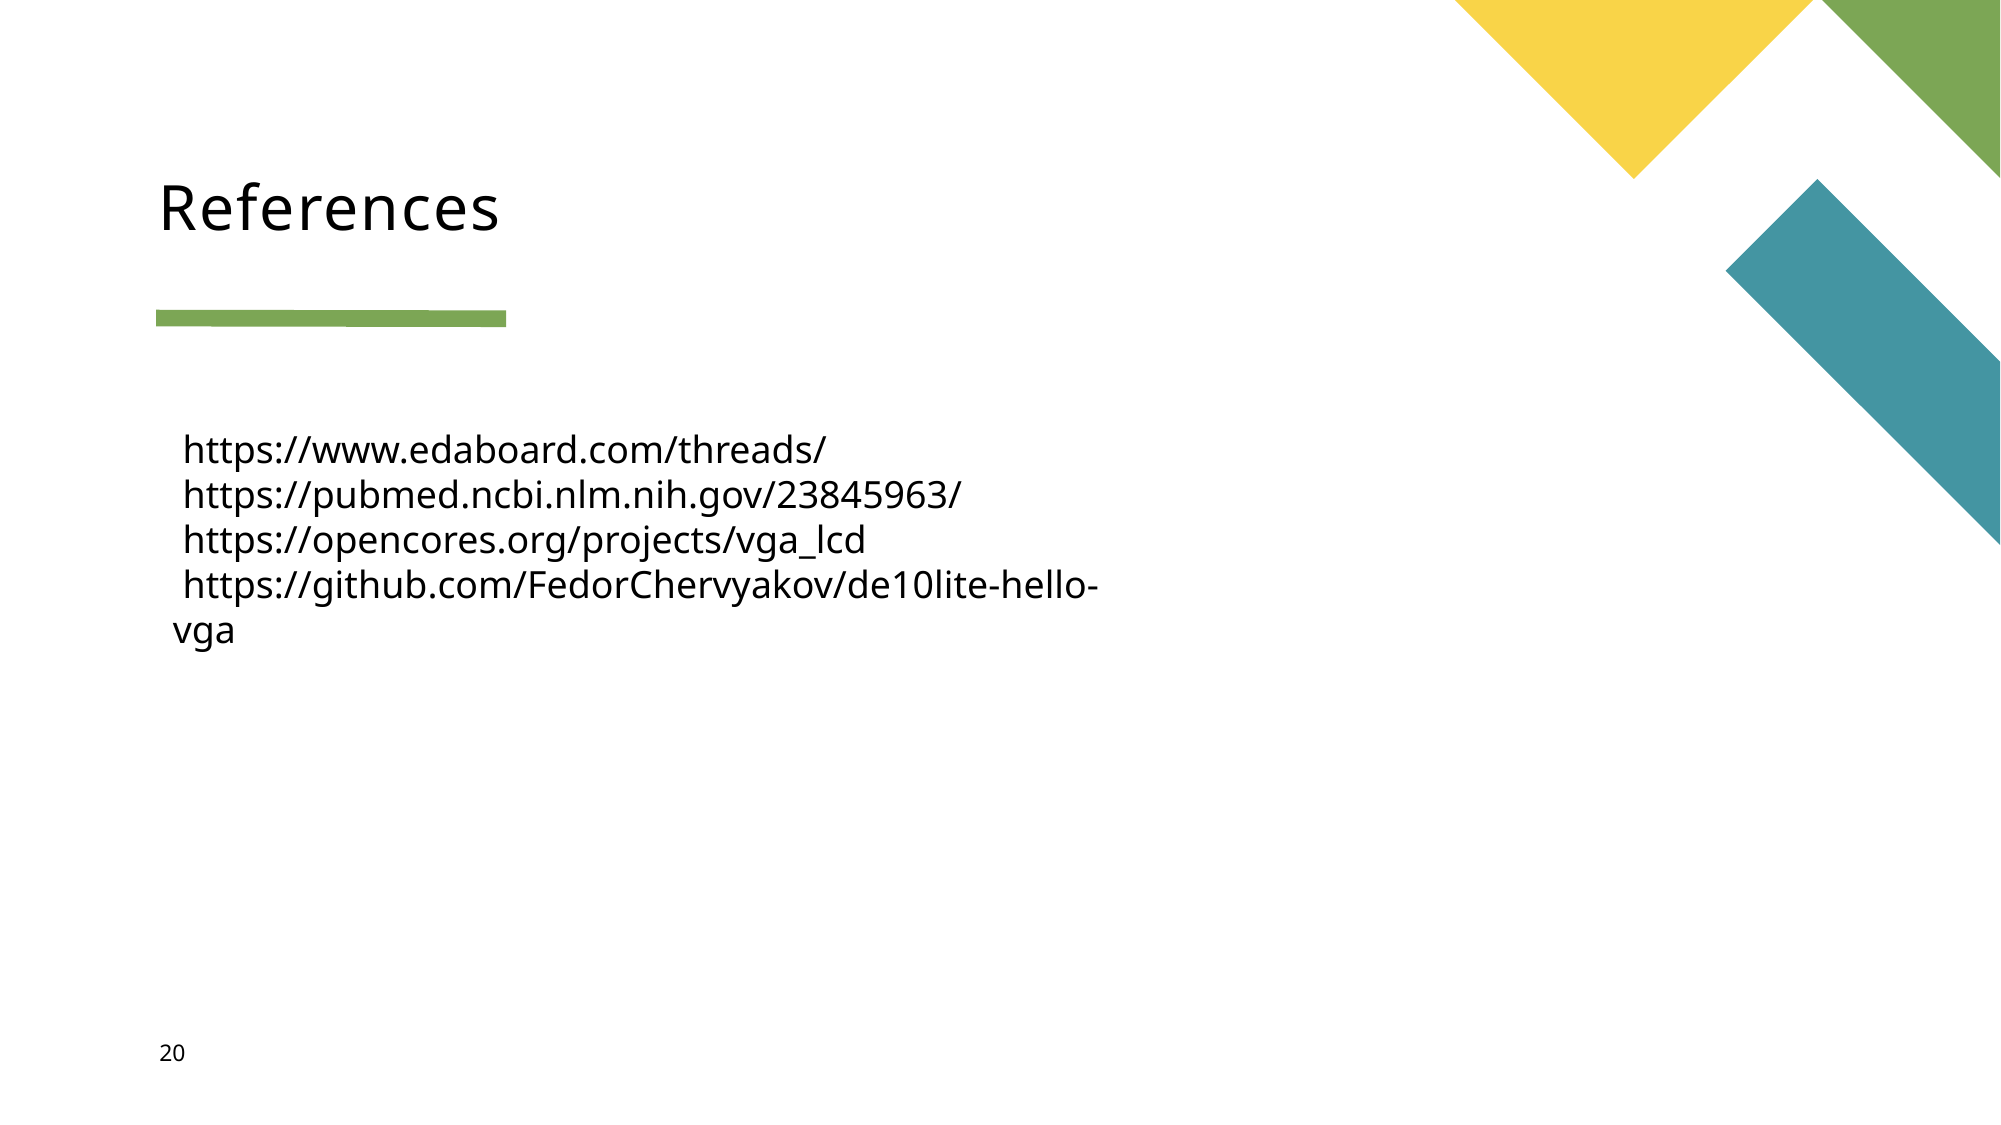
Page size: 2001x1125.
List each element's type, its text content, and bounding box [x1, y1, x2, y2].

slide_number 20 [159, 1038, 246, 1080]
text_box [158, 398, 1210, 833]
text_box https://www.edaboard.com/threads/ https://pubmed.ncbi.nlm.nih.gov/23845963/ https://opencores.org/projects/vga_lcd https://github.com/FedorChervyakov/de10lite-hello-vga [158, 418, 1159, 659]
title References [158, 144, 1484, 245]
